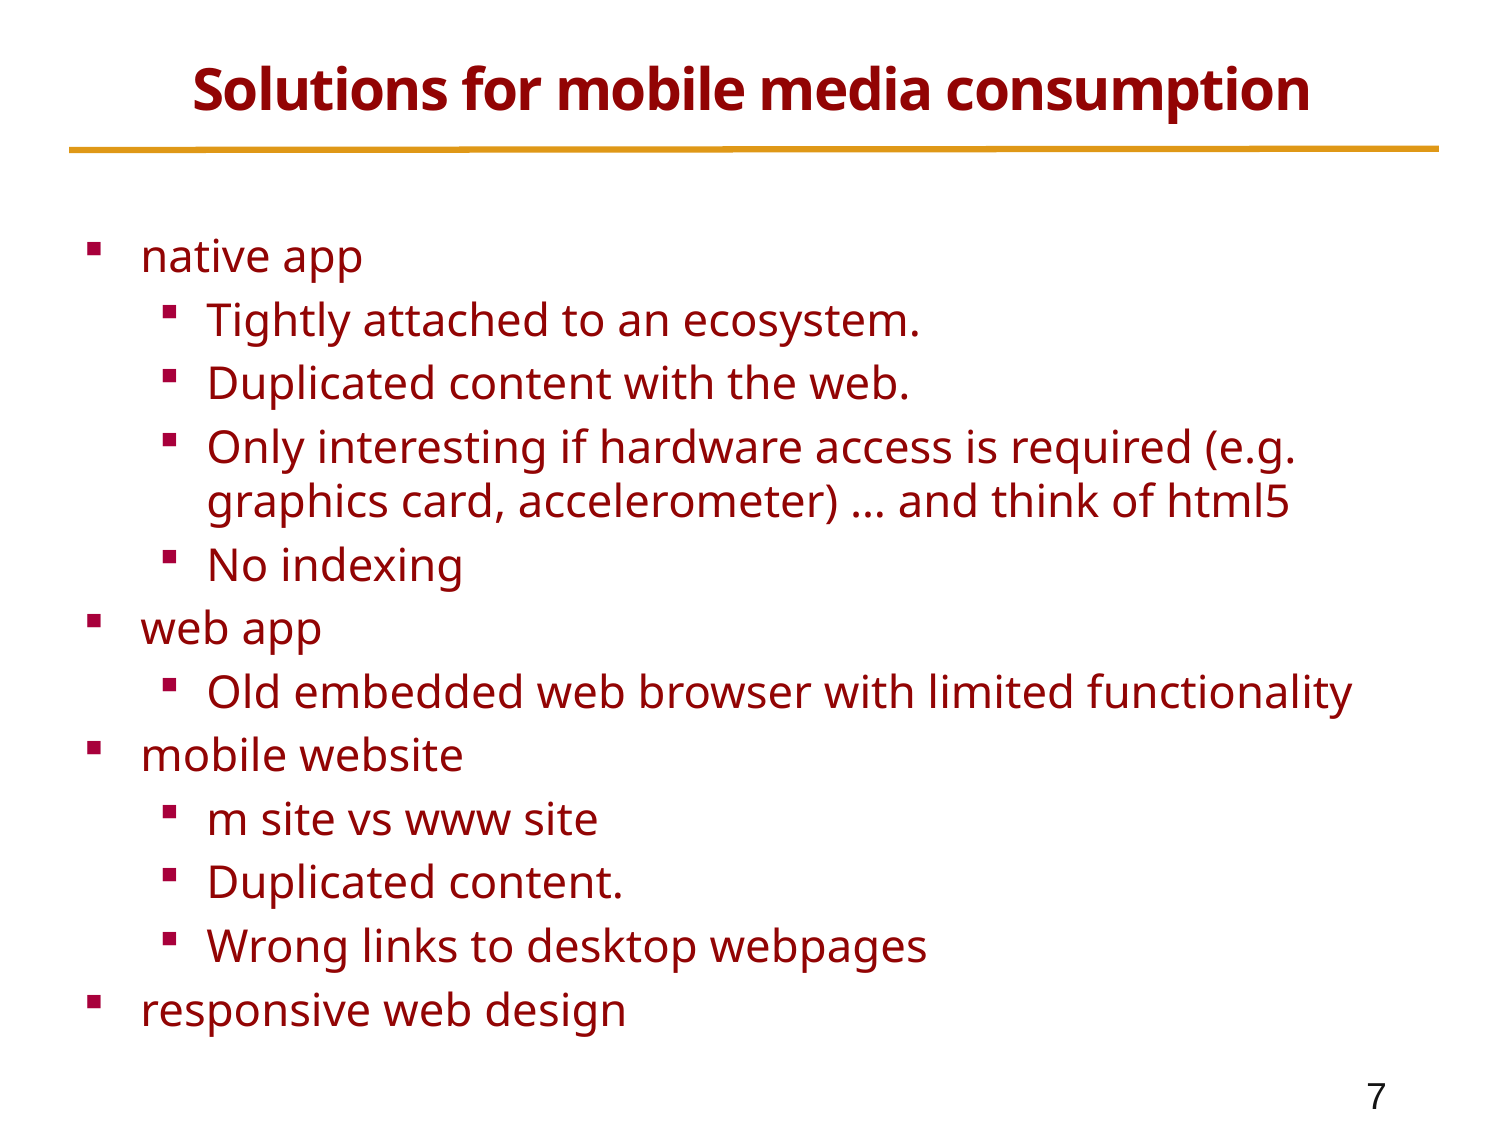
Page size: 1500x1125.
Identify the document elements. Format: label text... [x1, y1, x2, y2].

title Solutions for mobile media consumption [70, 45, 1434, 118]
list native app Tightly attached to an ecosystem. Duplicated content with the web. Only interesting if hardware access is required (e.g. graphics card, accelerometer) … and think of html5 No indexing web app Old embedded web browser with limited functionality mobile website m site vs www site Duplicated content. Wrong links to desktop webpages responsive web design [68, 219, 1436, 1043]
